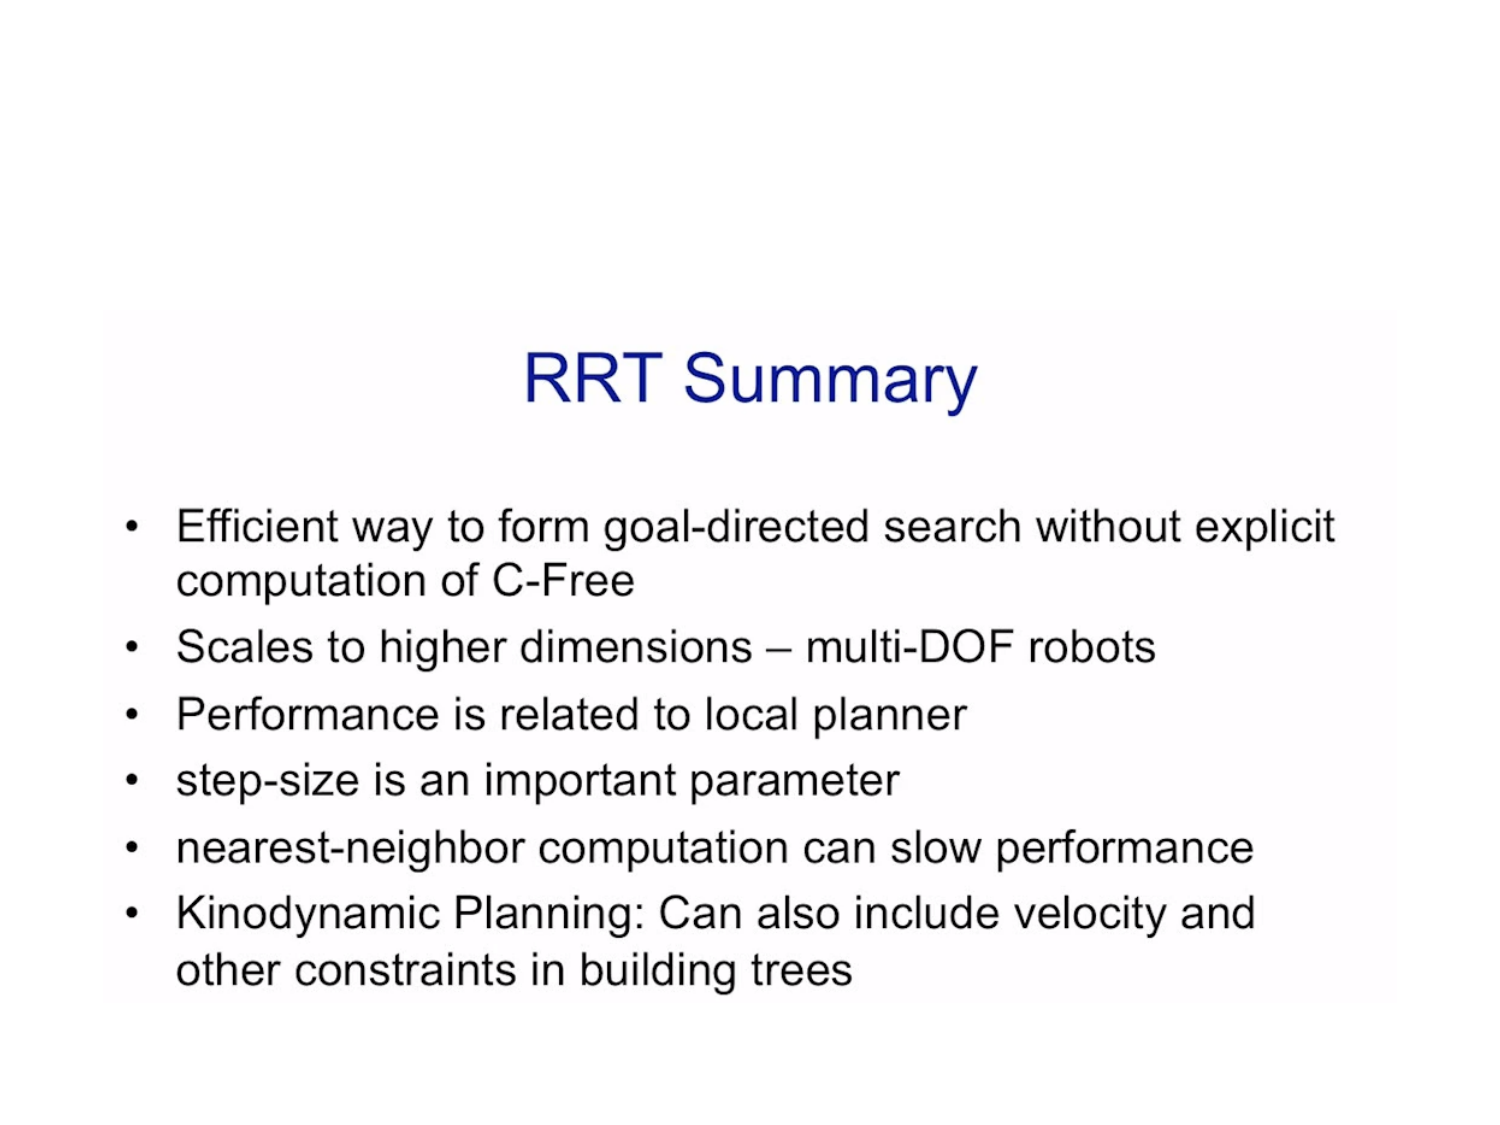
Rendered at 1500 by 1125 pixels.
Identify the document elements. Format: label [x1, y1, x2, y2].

list [103, 310, 1397, 1003]
